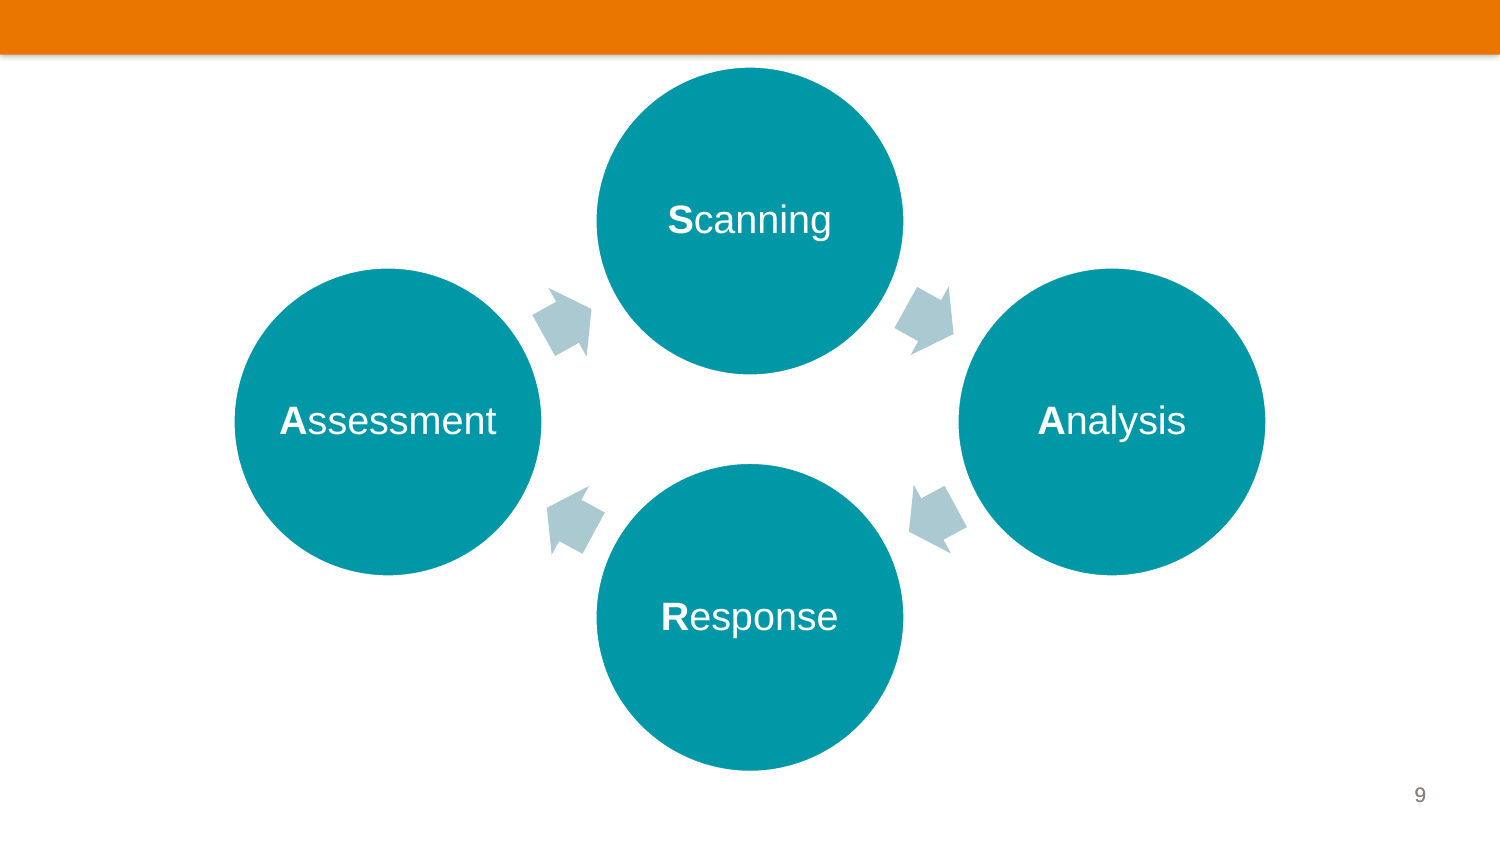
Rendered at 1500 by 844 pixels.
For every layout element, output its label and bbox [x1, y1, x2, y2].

list [58, 58, 1442, 786]
